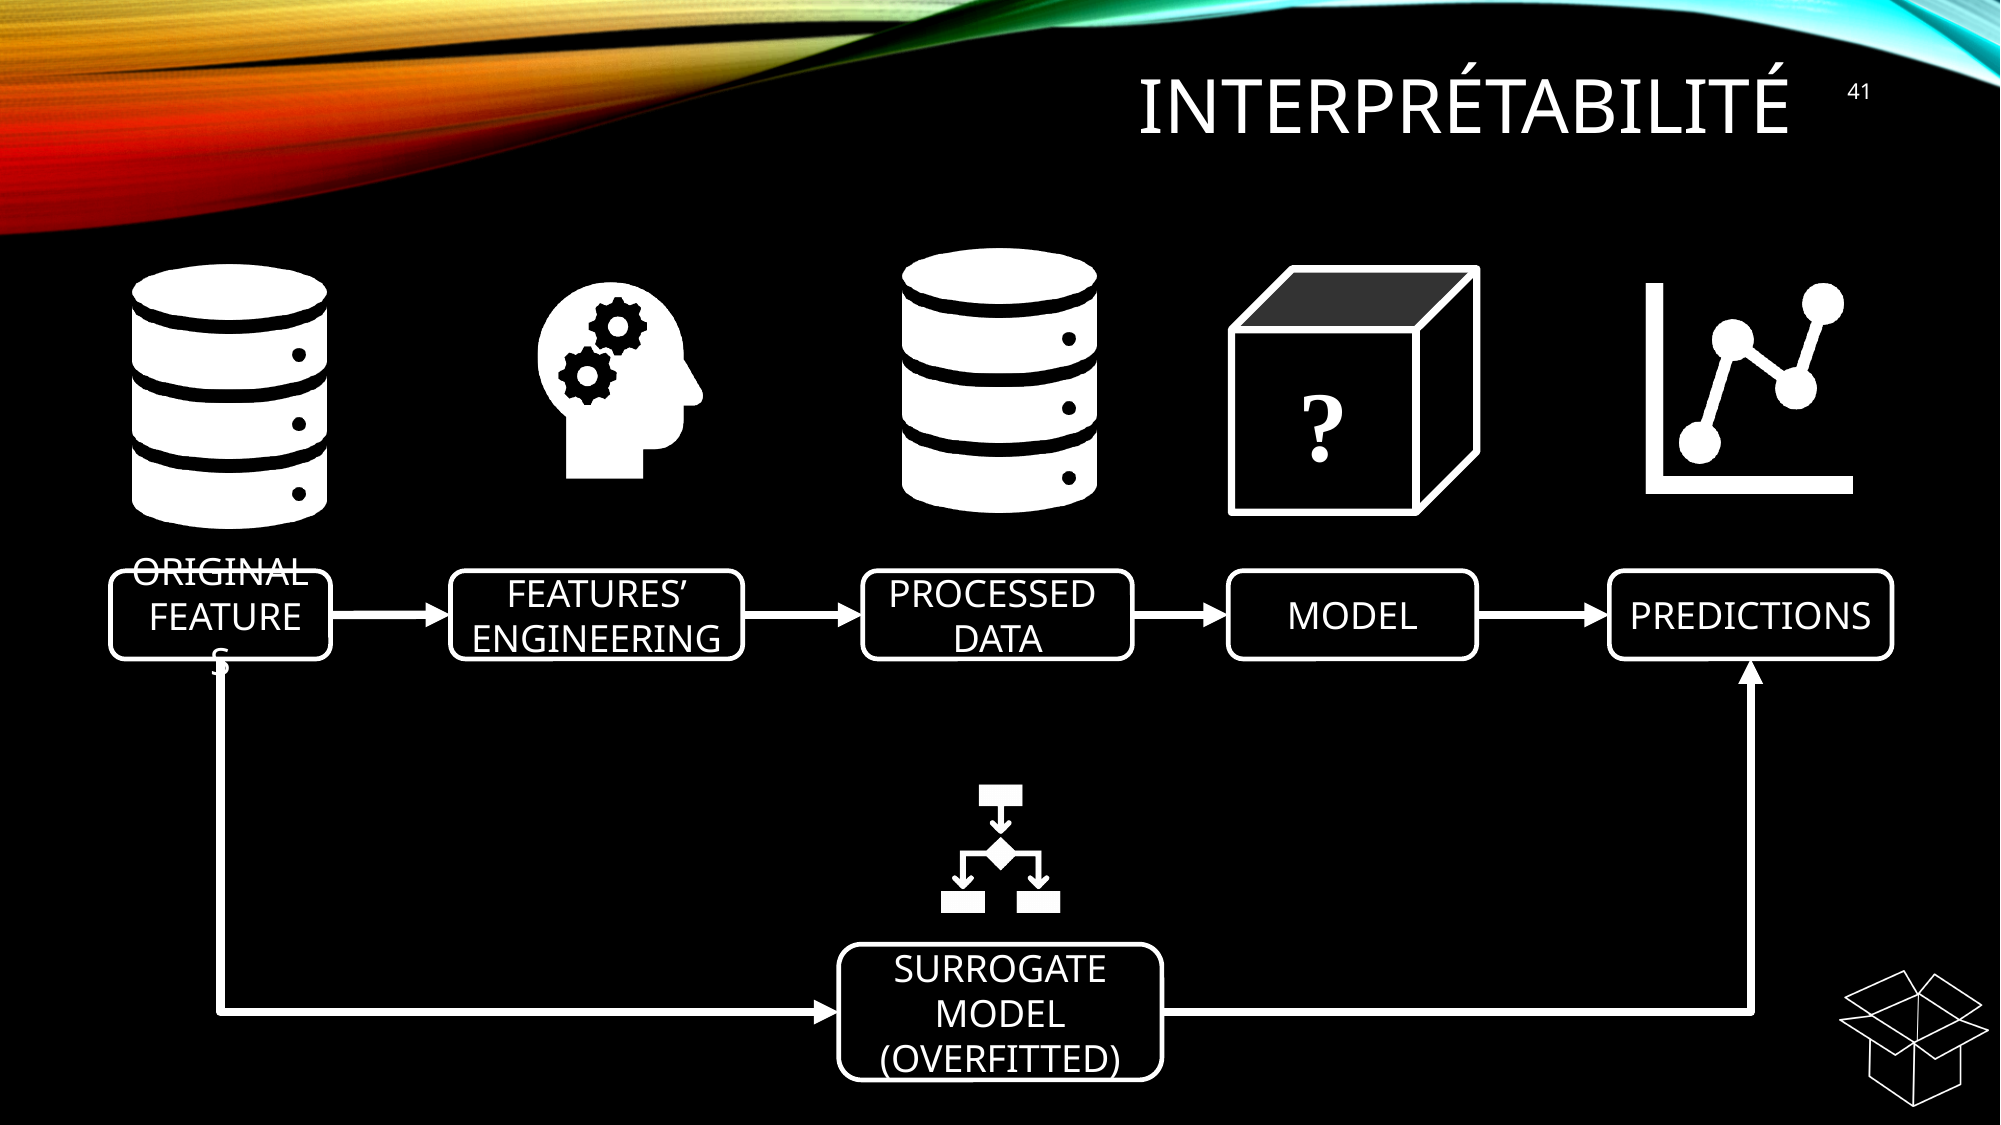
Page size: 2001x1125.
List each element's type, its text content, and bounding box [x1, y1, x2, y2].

text_box PREDICTIONS [1608, 569, 1894, 660]
picture [925, 772, 1076, 924]
text_box ORIGINAL FEATURES [109, 569, 332, 661]
picture [1603, 243, 1893, 533]
text_box MODEL [1227, 569, 1478, 658]
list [1839, 970, 1989, 1108]
picture [0, 0, 2000, 563]
text_box FEATURES’ ENGINEERING [707, 569, 744, 660]
title Interprétabilité [395, 2, 1808, 215]
slide_number 41 [1437, 62, 1888, 123]
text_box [352, 526, 707, 1125]
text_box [1161, 658, 1751, 1013]
text_box ? [1230, 267, 1478, 514]
picture [503, 268, 737, 502]
text_box PROCESSED DATA [861, 569, 1134, 660]
text_box SURROGATE MODEL (OVERFITTED) [837, 943, 1164, 1081]
